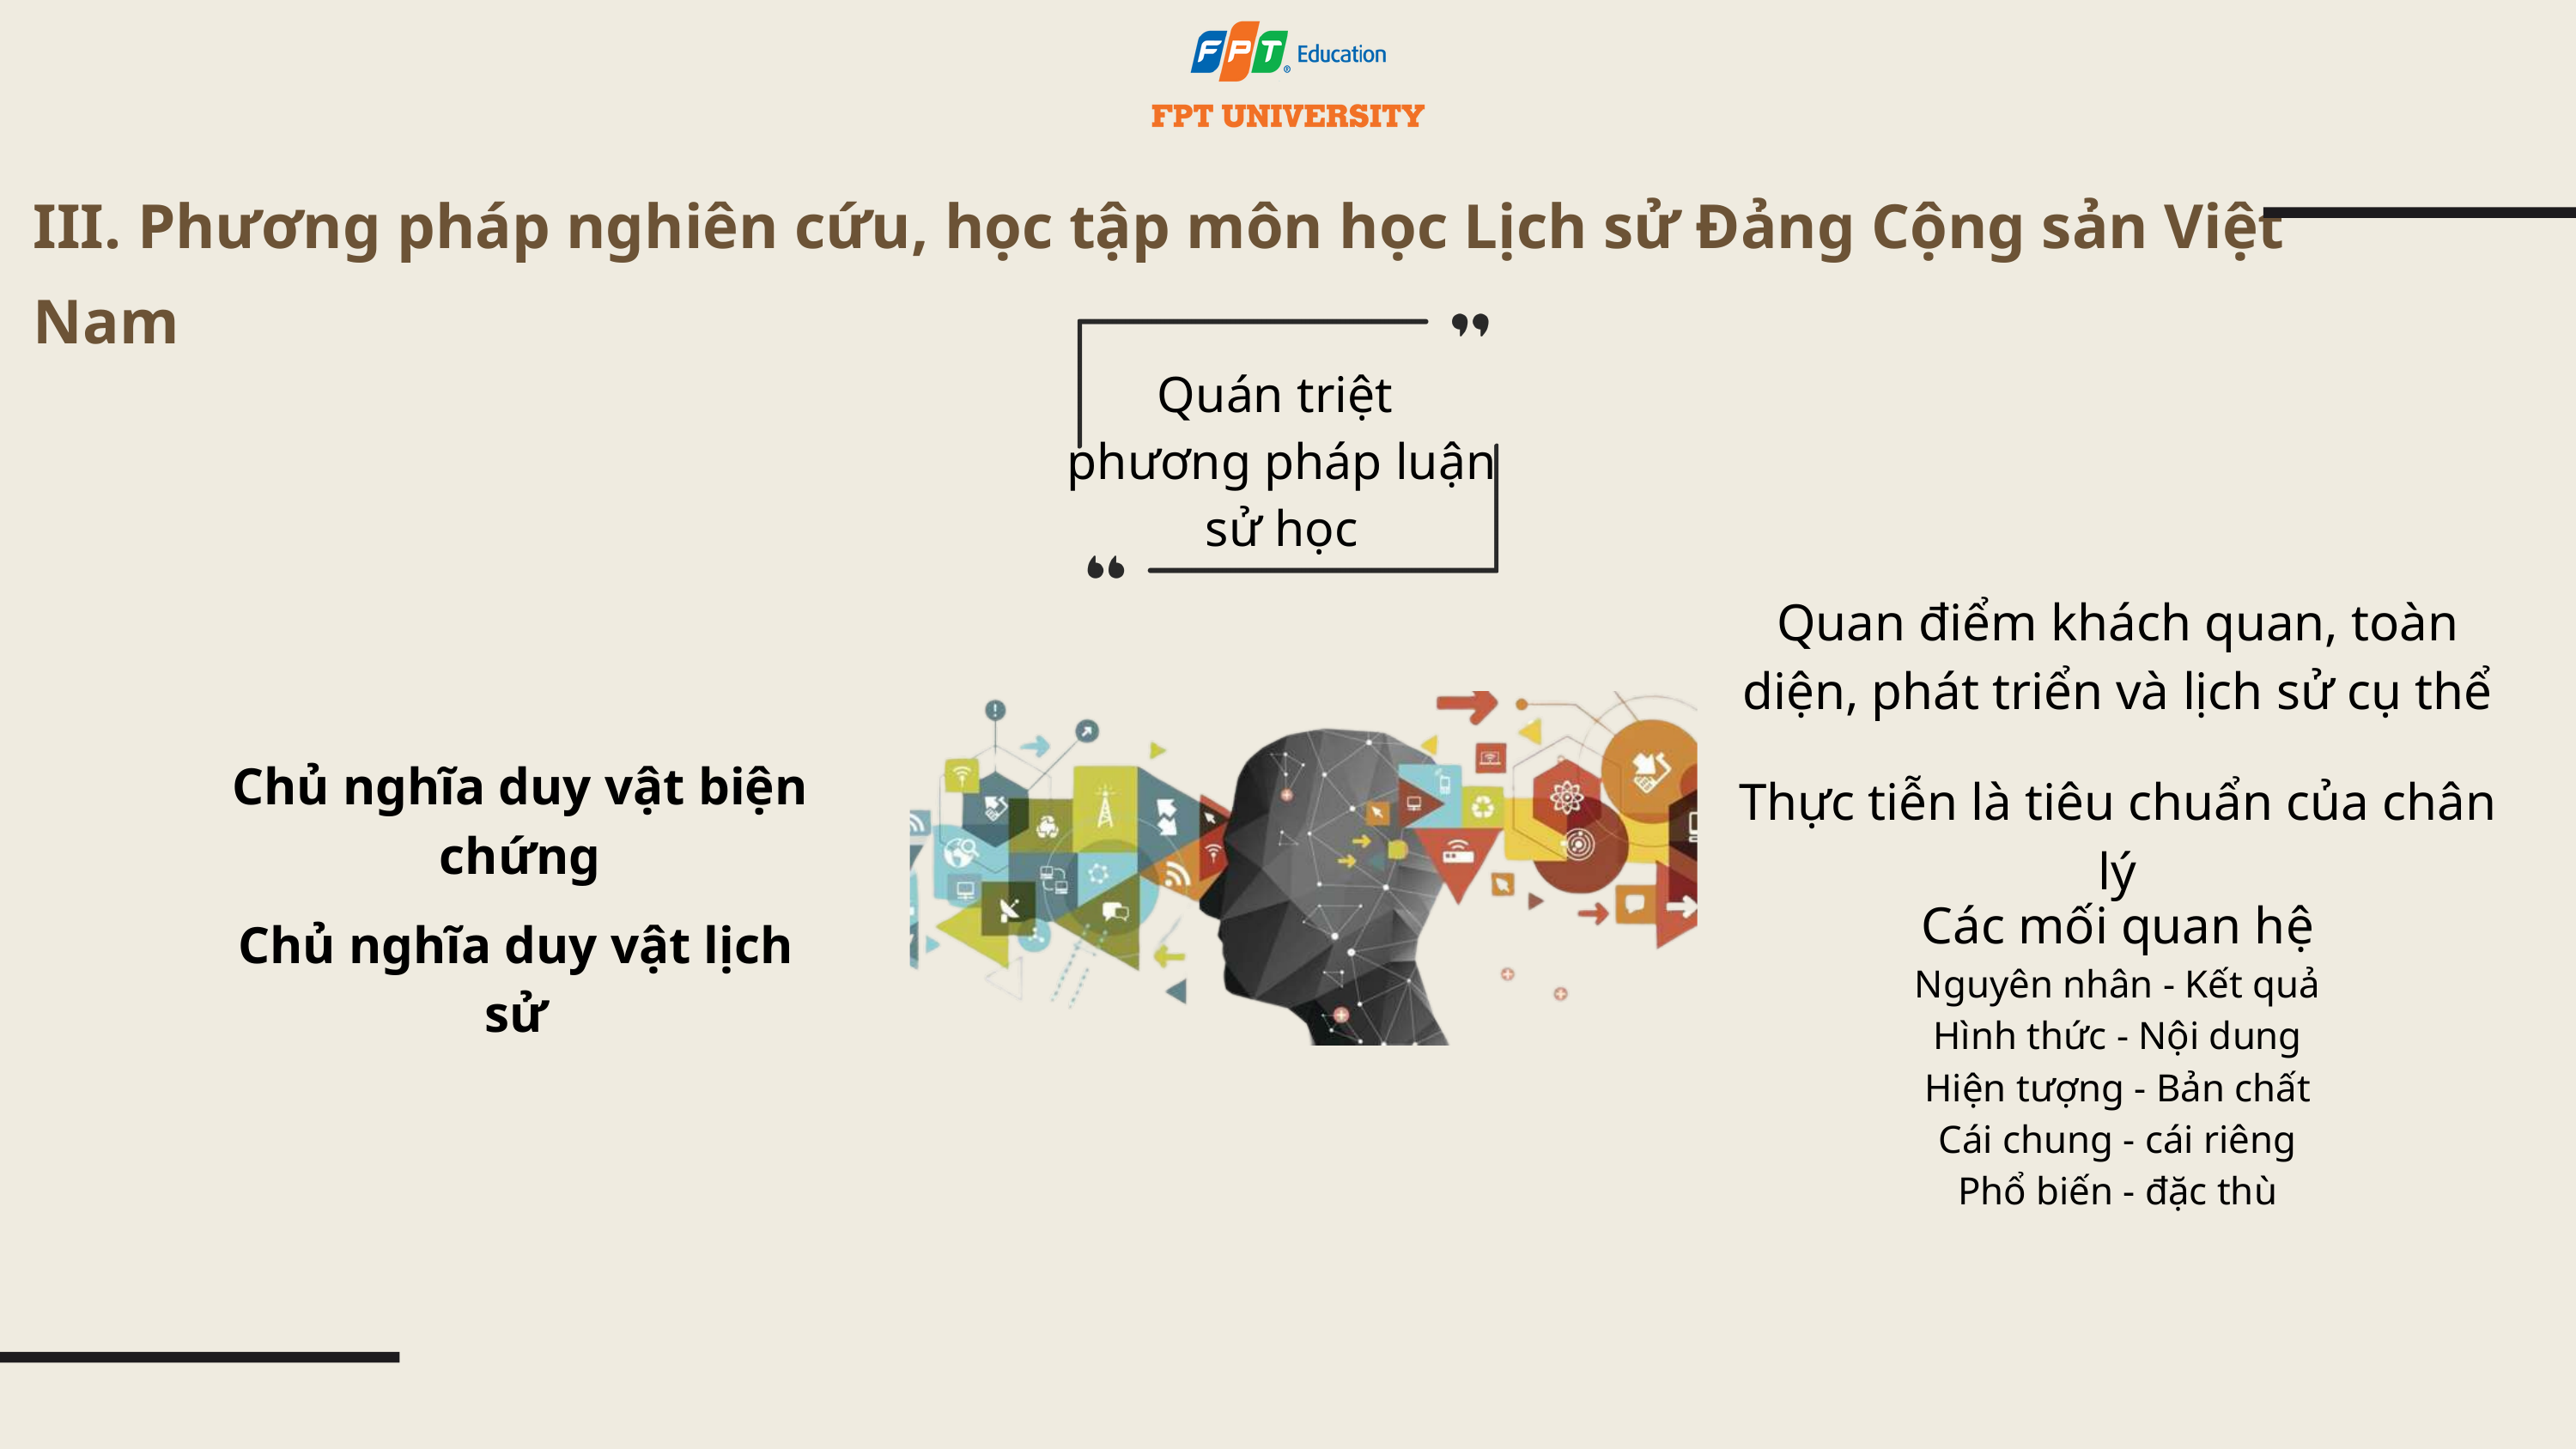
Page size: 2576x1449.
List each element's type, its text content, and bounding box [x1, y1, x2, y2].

text_box III. Phương pháp nghiên cứu, học tập môn học Lịch sử Đảng Cộng sản Việt Nam [33, 166, 2407, 356]
text_box Quan điểm khách quan, toàn diện, phát triển và lịch sử cụ thể [1728, 581, 2508, 720]
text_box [1062, 313, 1502, 579]
text_box [2263, 207, 2576, 218]
text_box [0, 1351, 400, 1363]
text_box Các mối quan hệ Nguyên nhân - Kết quả Hình thức - Nội dung Hiện tượng - Bản chất Cái chung - cái riêng Phổ biến - đặc thù [1728, 884, 2508, 1213]
text_box Chủ nghĩa duy vật lịch sử [204, 904, 828, 1043]
text_box Thực tiễn là tiêu chuẩn của chân lý [1728, 761, 2508, 884]
text_box [1140, 0, 1436, 149]
text_box Chủ nghĩa duy vật biện chứng [161, 746, 879, 884]
text_box [909, 691, 1698, 1046]
